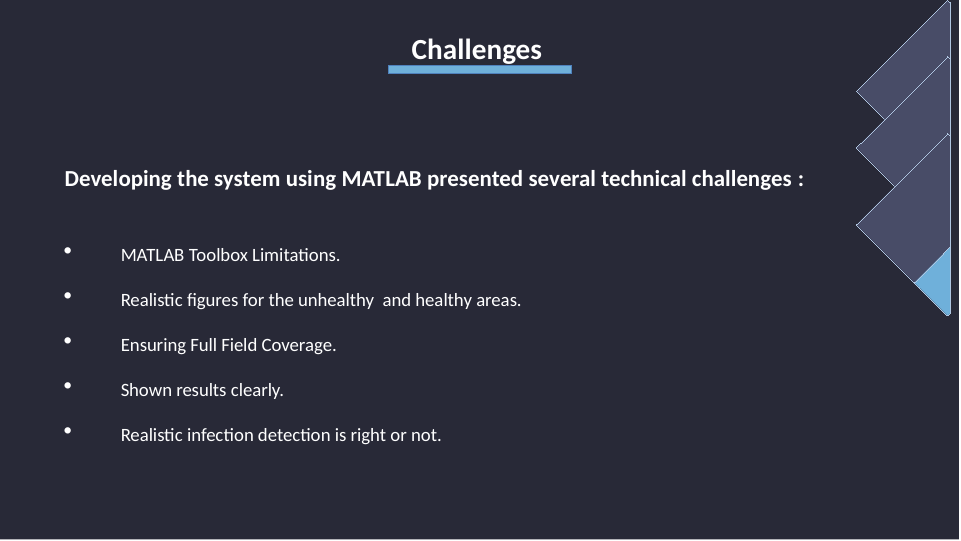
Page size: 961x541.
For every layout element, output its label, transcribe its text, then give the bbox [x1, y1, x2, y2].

title Challenges [136, 28, 824, 121]
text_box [856, 0, 951, 56]
text_box Developing the system using MATLAB presented several technical challenges : MATLAB Toolbox Limitations. Realistic figures for the unhealthy and healthy areas. Ensuring Full Field Coverage. Shown results clearly. Realistic infection detection is right or not. [49, 157, 911, 453]
text_box [388, 65, 572, 74]
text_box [856, 133, 951, 316]
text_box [856, 56, 951, 133]
